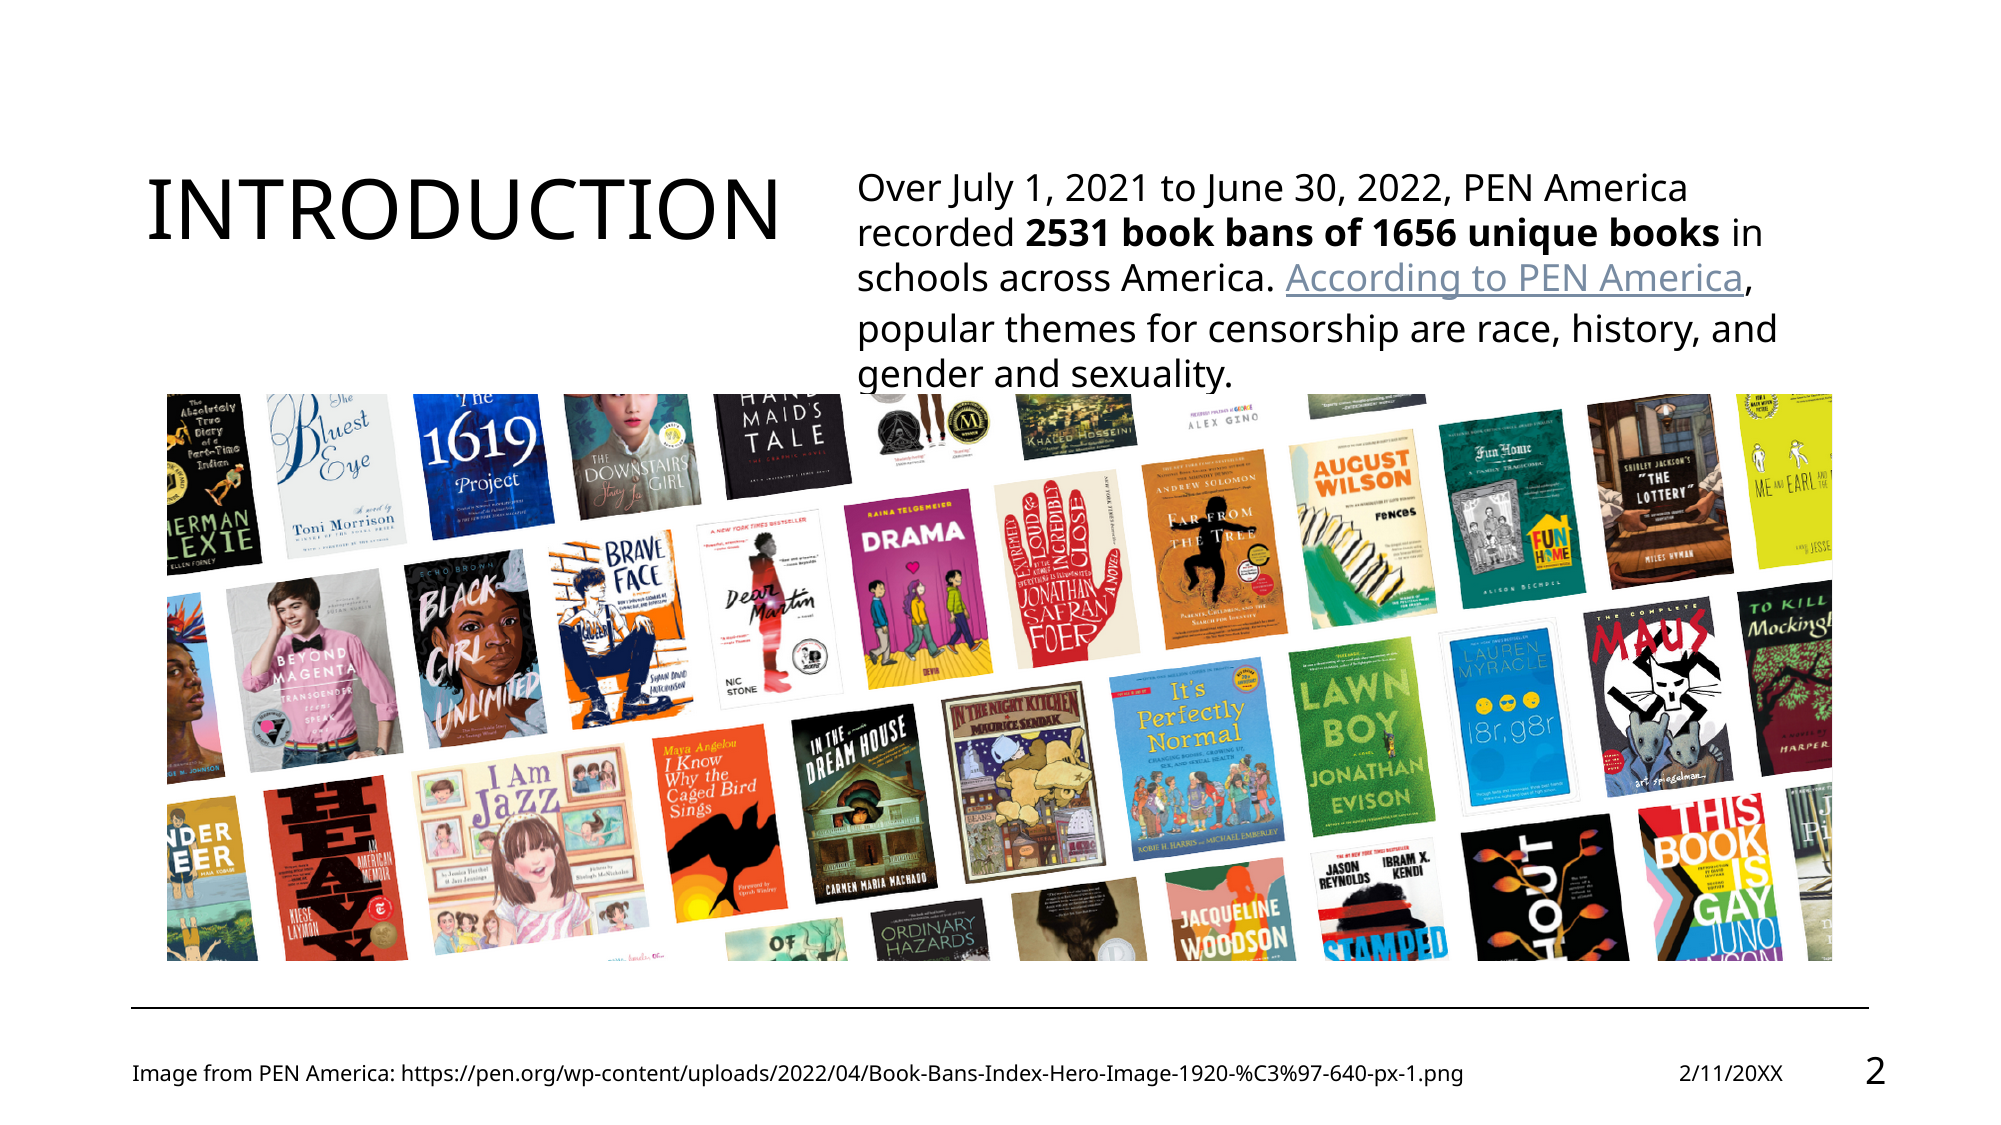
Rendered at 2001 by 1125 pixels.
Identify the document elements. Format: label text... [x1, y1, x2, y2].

footer Image from PEN America: https://pen.org/wp-content/uploads/2022/04/Book-Bans-Index-Hero-Image-1920-%C3%97-640-px-1.png [117, 1042, 1372, 1103]
picture [1408, 949, 1418, 961]
list Over July 1, 2021 to June 30, 2022, PEN America recorded 2531 book bans of 1656 unique books in schools across America. According to PEN America, popular themes for censorship are race, history, and gender and sexuality. [842, 156, 1869, 448]
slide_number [1372, 1042, 1791, 1103]
picture [167, 394, 1833, 961]
slide_number 2 [1791, 1042, 1902, 1103]
title Introduction [131, 148, 813, 420]
